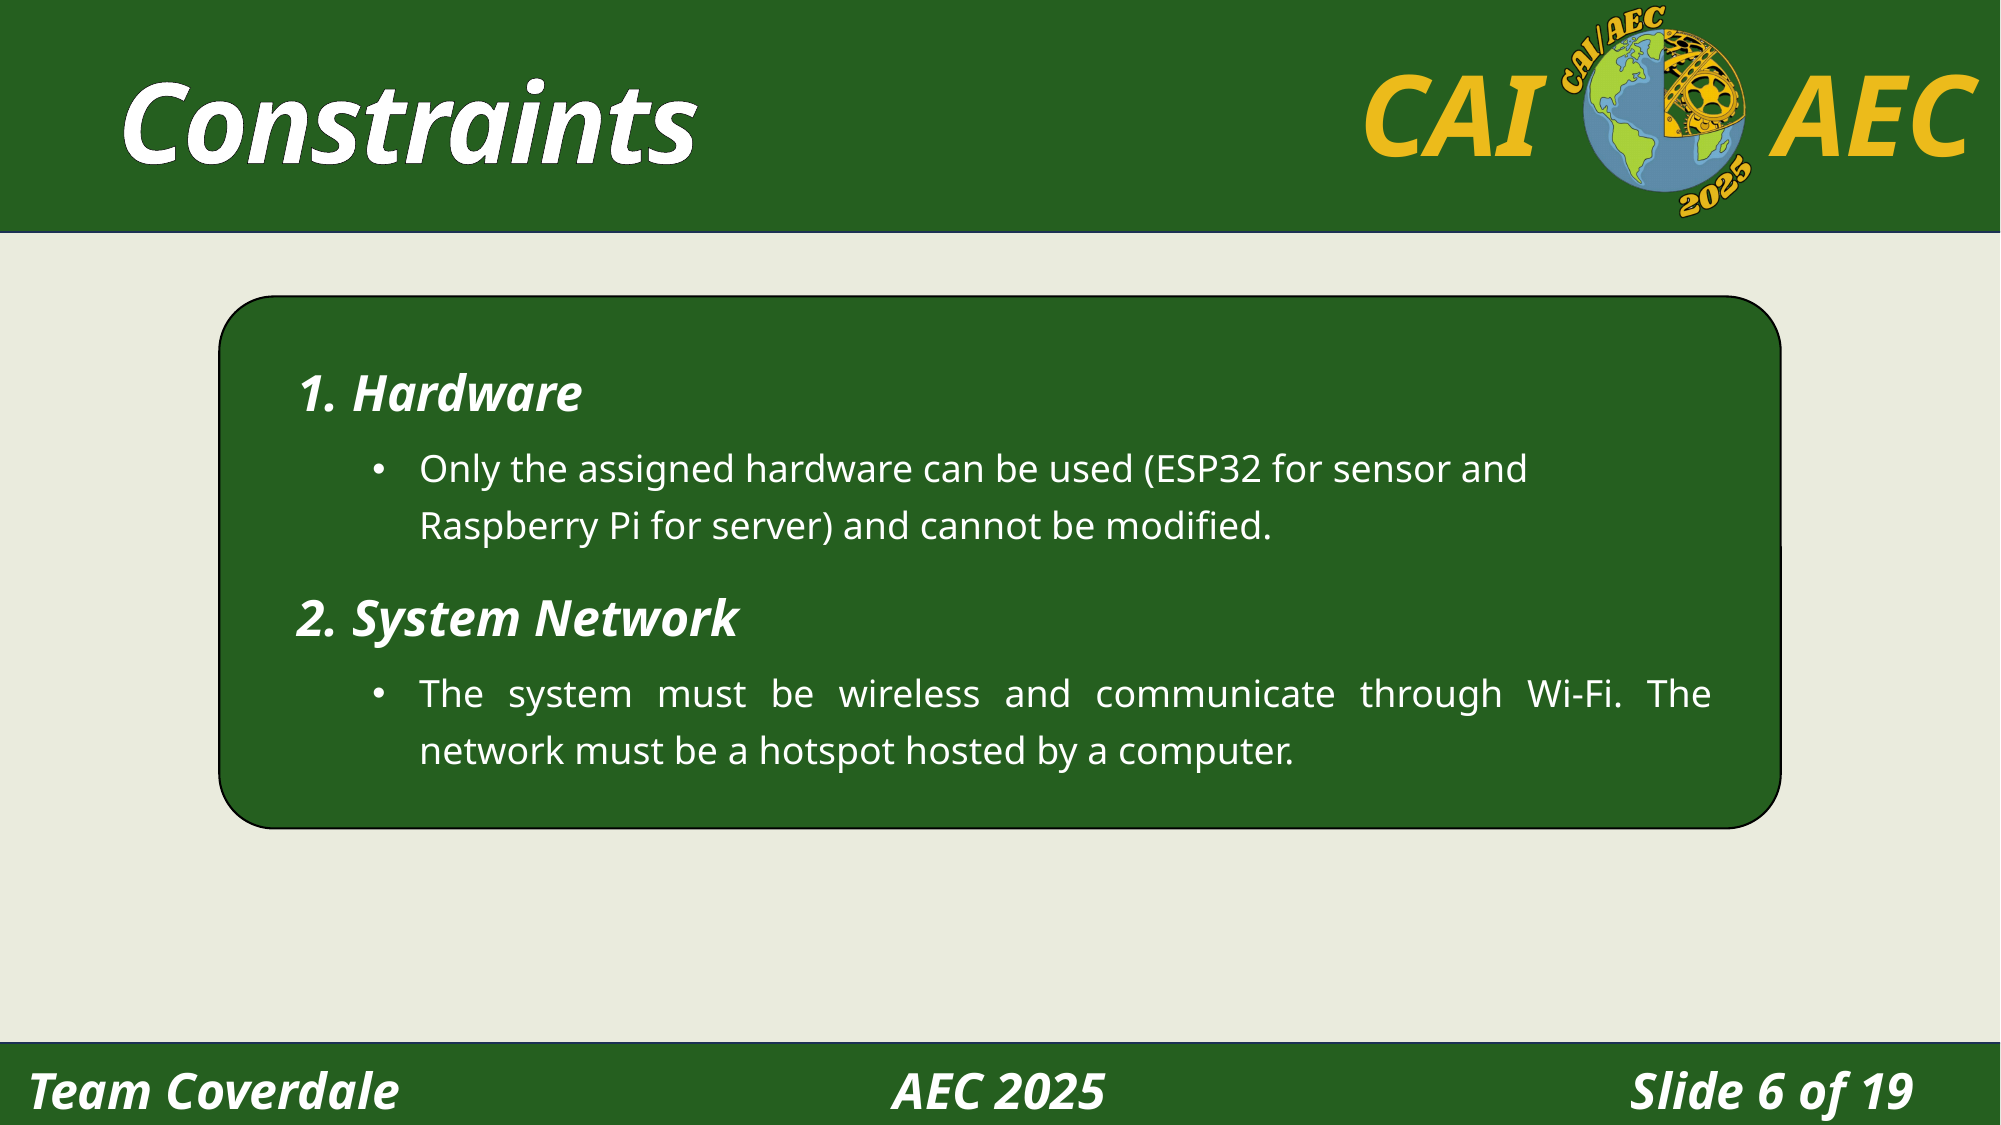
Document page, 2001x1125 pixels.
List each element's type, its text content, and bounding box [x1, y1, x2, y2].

picture [1548, 0, 1774, 225]
text_box 1. Hardware Only the assigned hardware can be used (ESP32 for sensor and Raspberry Pi for server) and cannot be modified. 2. System Network The system must be wireless and communicate through Wi-Fi. The network must be a hotspot hosted by a computer. [282, 339, 1728, 779]
text_box Constraints [102, 43, 1371, 194]
text_box [218, 295, 1782, 830]
